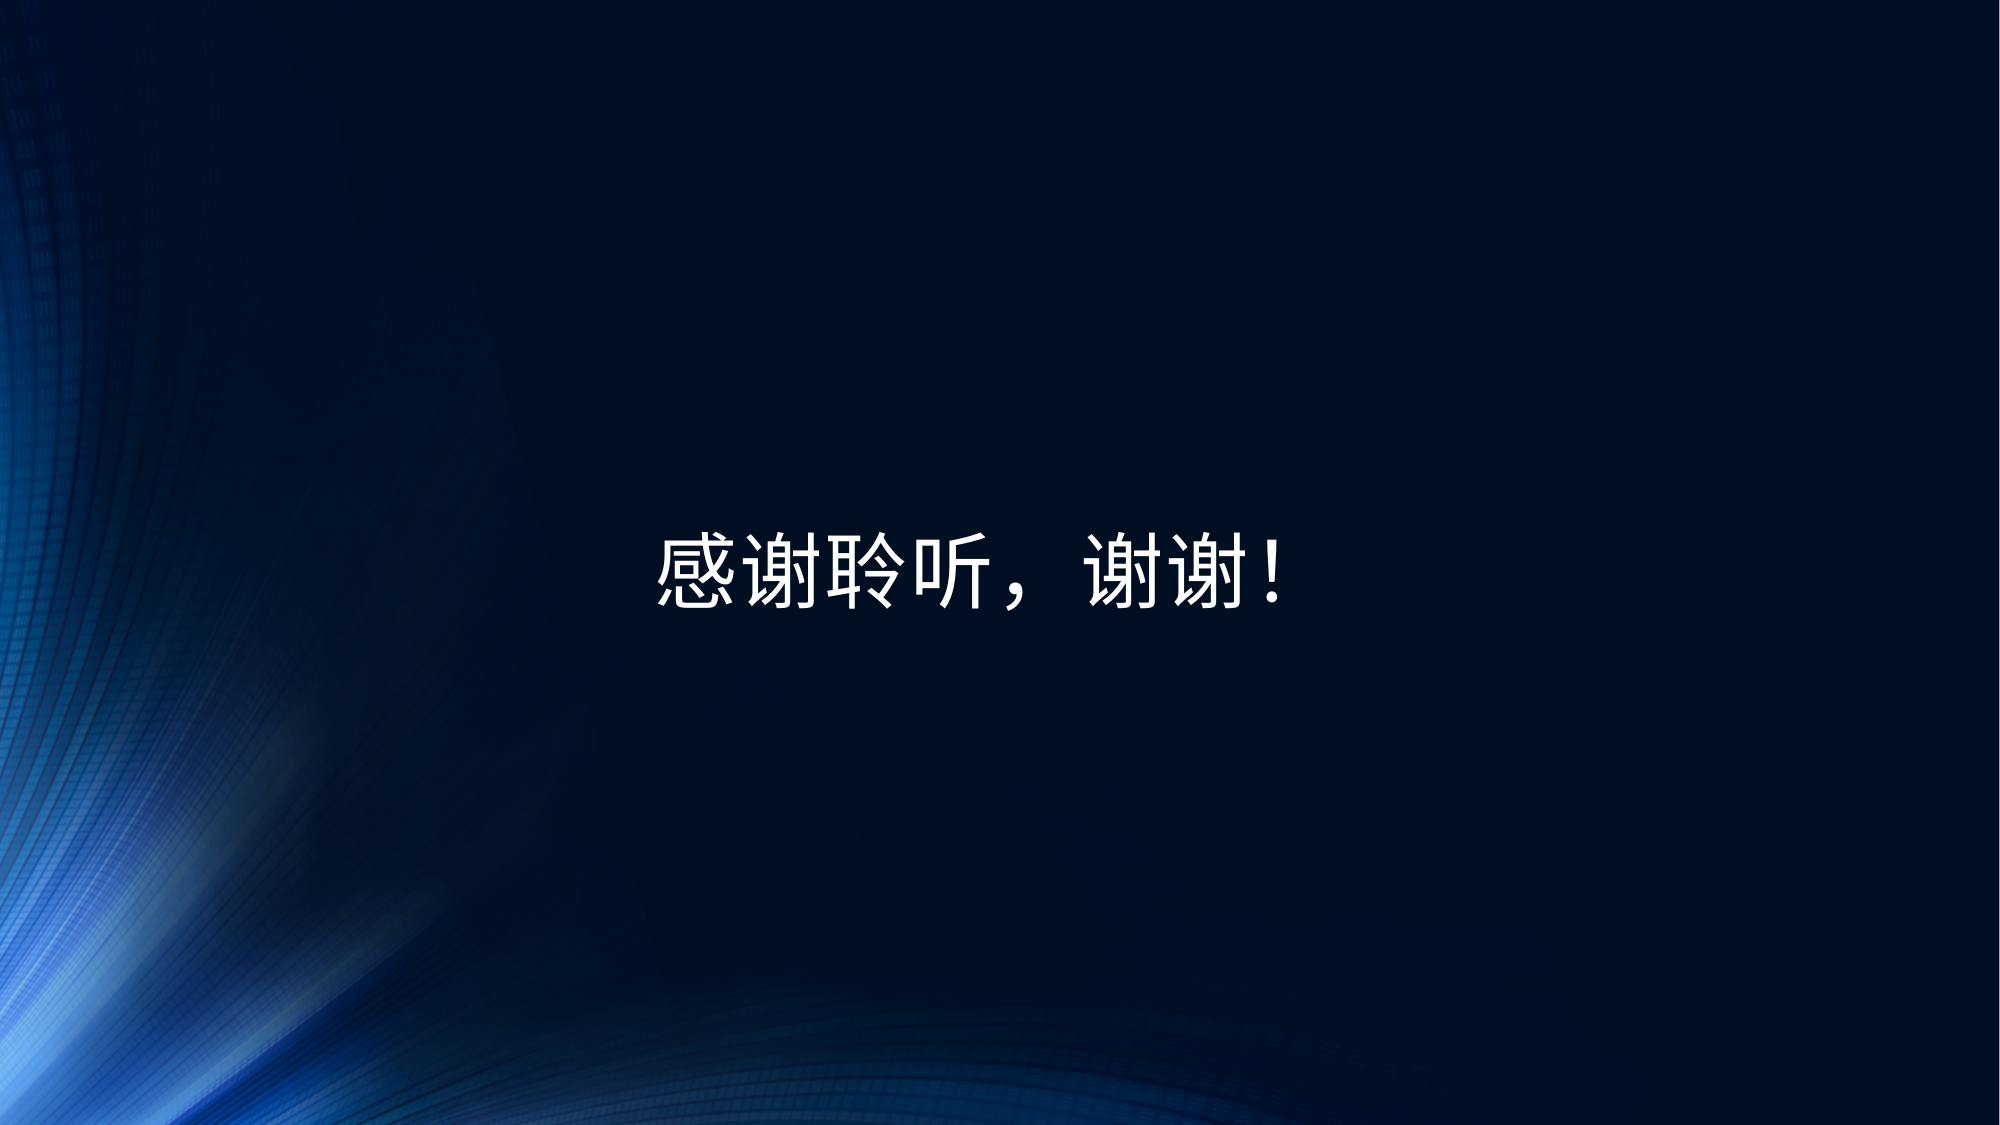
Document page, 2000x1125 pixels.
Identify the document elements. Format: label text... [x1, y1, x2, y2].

title 感谢聆听，谢谢！ [639, 497, 1360, 628]
picture [0, 0, 2000, 1125]
